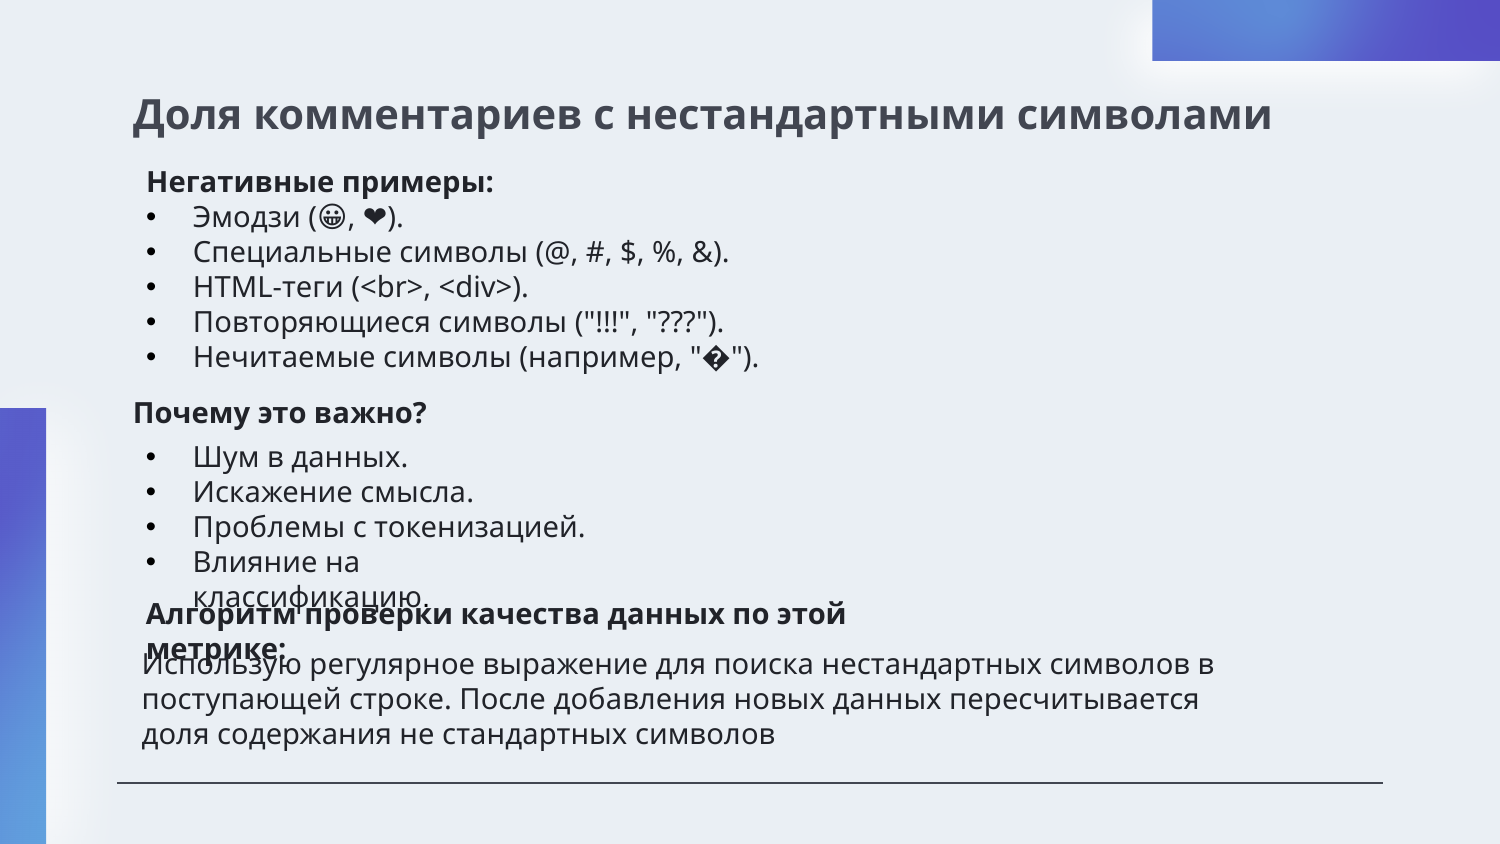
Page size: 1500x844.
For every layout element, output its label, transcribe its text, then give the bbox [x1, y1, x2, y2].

picture [1152, 0, 1500, 61]
text_box Негативные примеры: Эмодзи (😀, ❤️). Специальные символы (@, #, $, %, &). HTML-теги (<br>, <div>). Повторяющиеся символы ("!!!", "???"). Нечитаемые символы (например, "�"). [131, 148, 1052, 392]
title Доля комментариев с нестандартными символами [118, 72, 1382, 165]
text_box Шум в данных. Искажение смысла. Проблемы с токенизацией. Влияние на классификацию. [131, 431, 620, 587]
text_box Почему это важно? [118, 386, 911, 437]
text_box Использую регулярное выражение для поиска нестандартных символов в поступающей строке. После добавления новых данных пересчитывается доля содержания не стандартных символов [126, 638, 1281, 758]
text_box Алгоритм проверки качества данных по этой метрике: [131, 587, 924, 638]
picture [0, 408, 47, 844]
